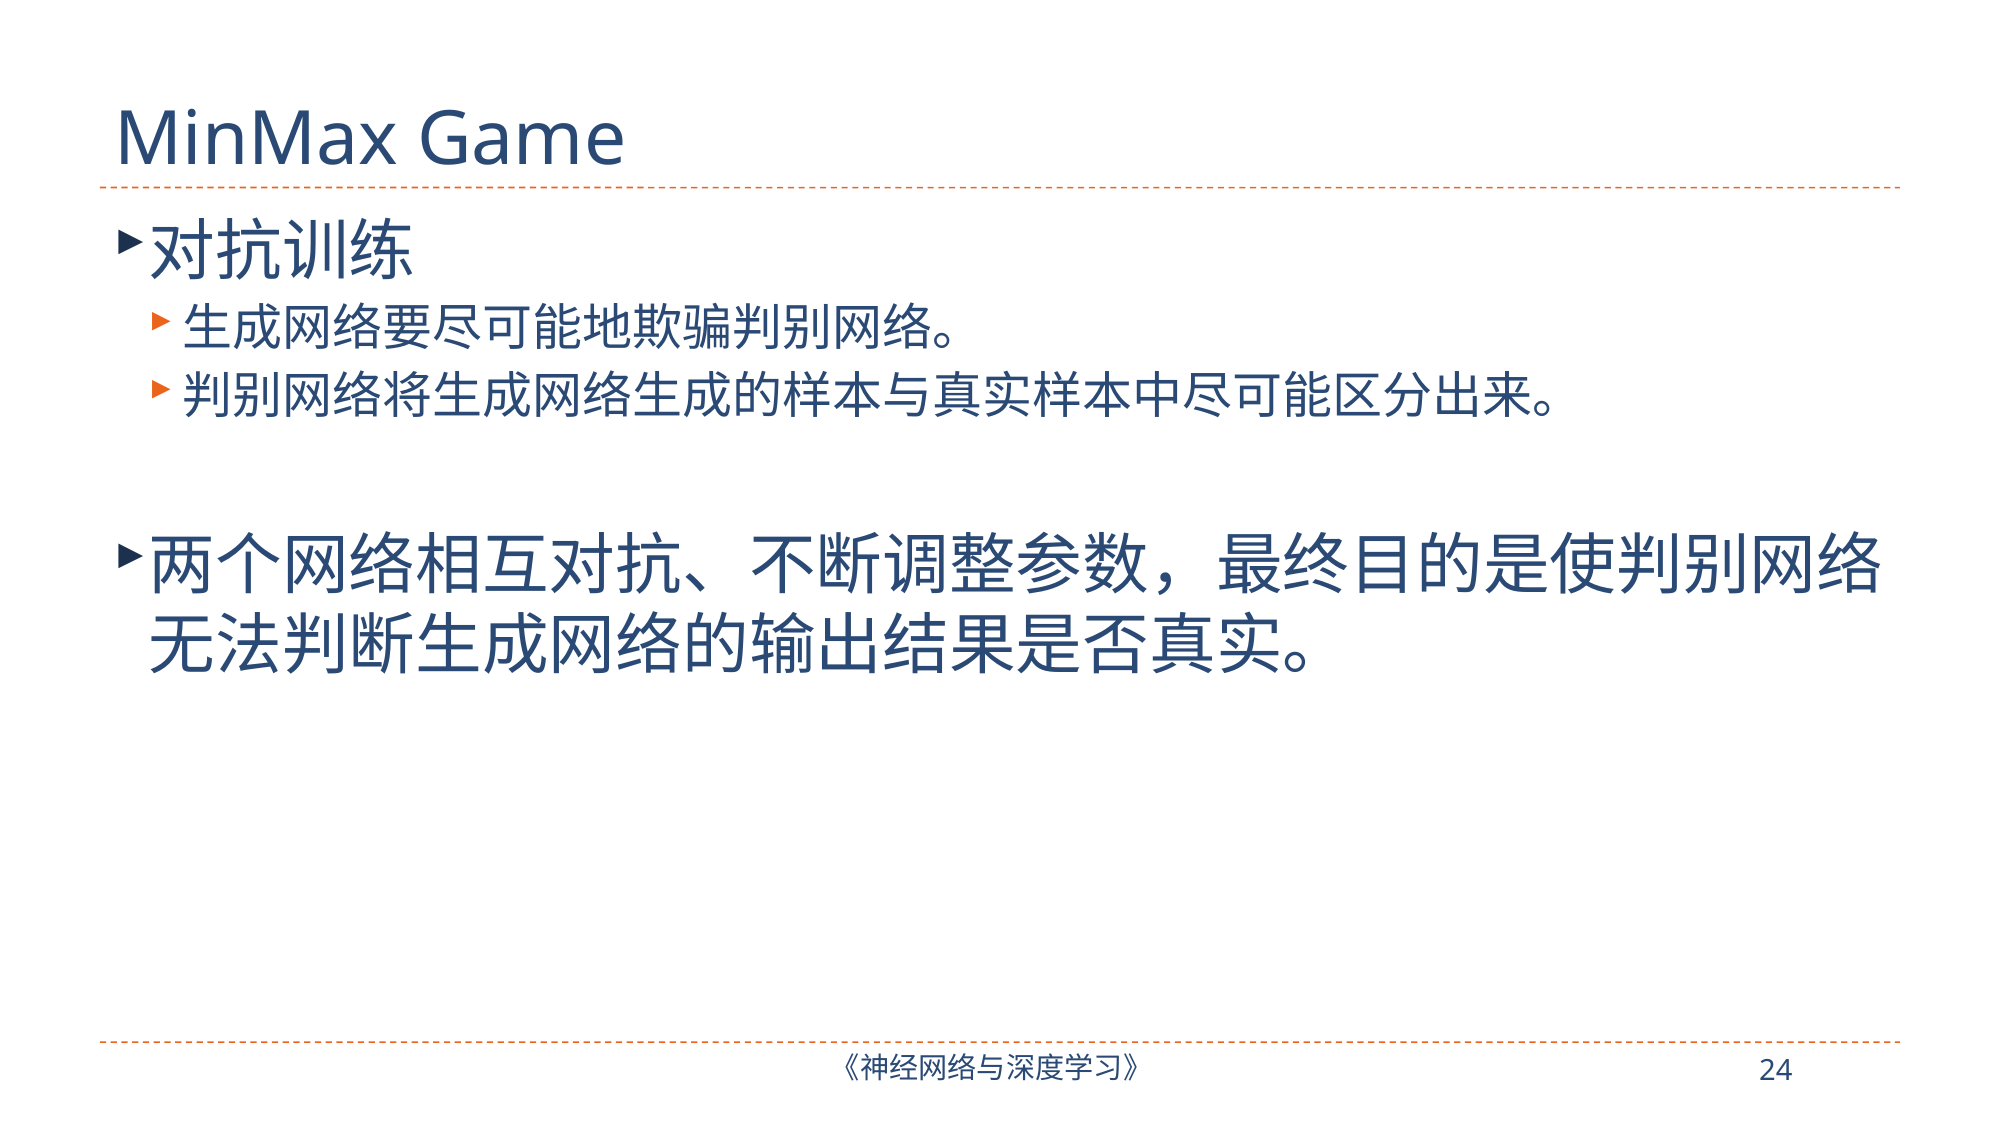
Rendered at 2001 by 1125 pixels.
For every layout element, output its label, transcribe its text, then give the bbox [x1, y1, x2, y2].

title MinMax Game [99, 24, 1900, 188]
list 对抗训练 生成网络要尽可能地欺骗判别网络。 判别网络将生成网络生成的样本与真实样本中尽可能区分出来。 两个网络相互对抗、不断调整参数，最终目的是使判别网络无法判断生成网络的输出结果是否真实。 [99, 200, 1900, 1010]
